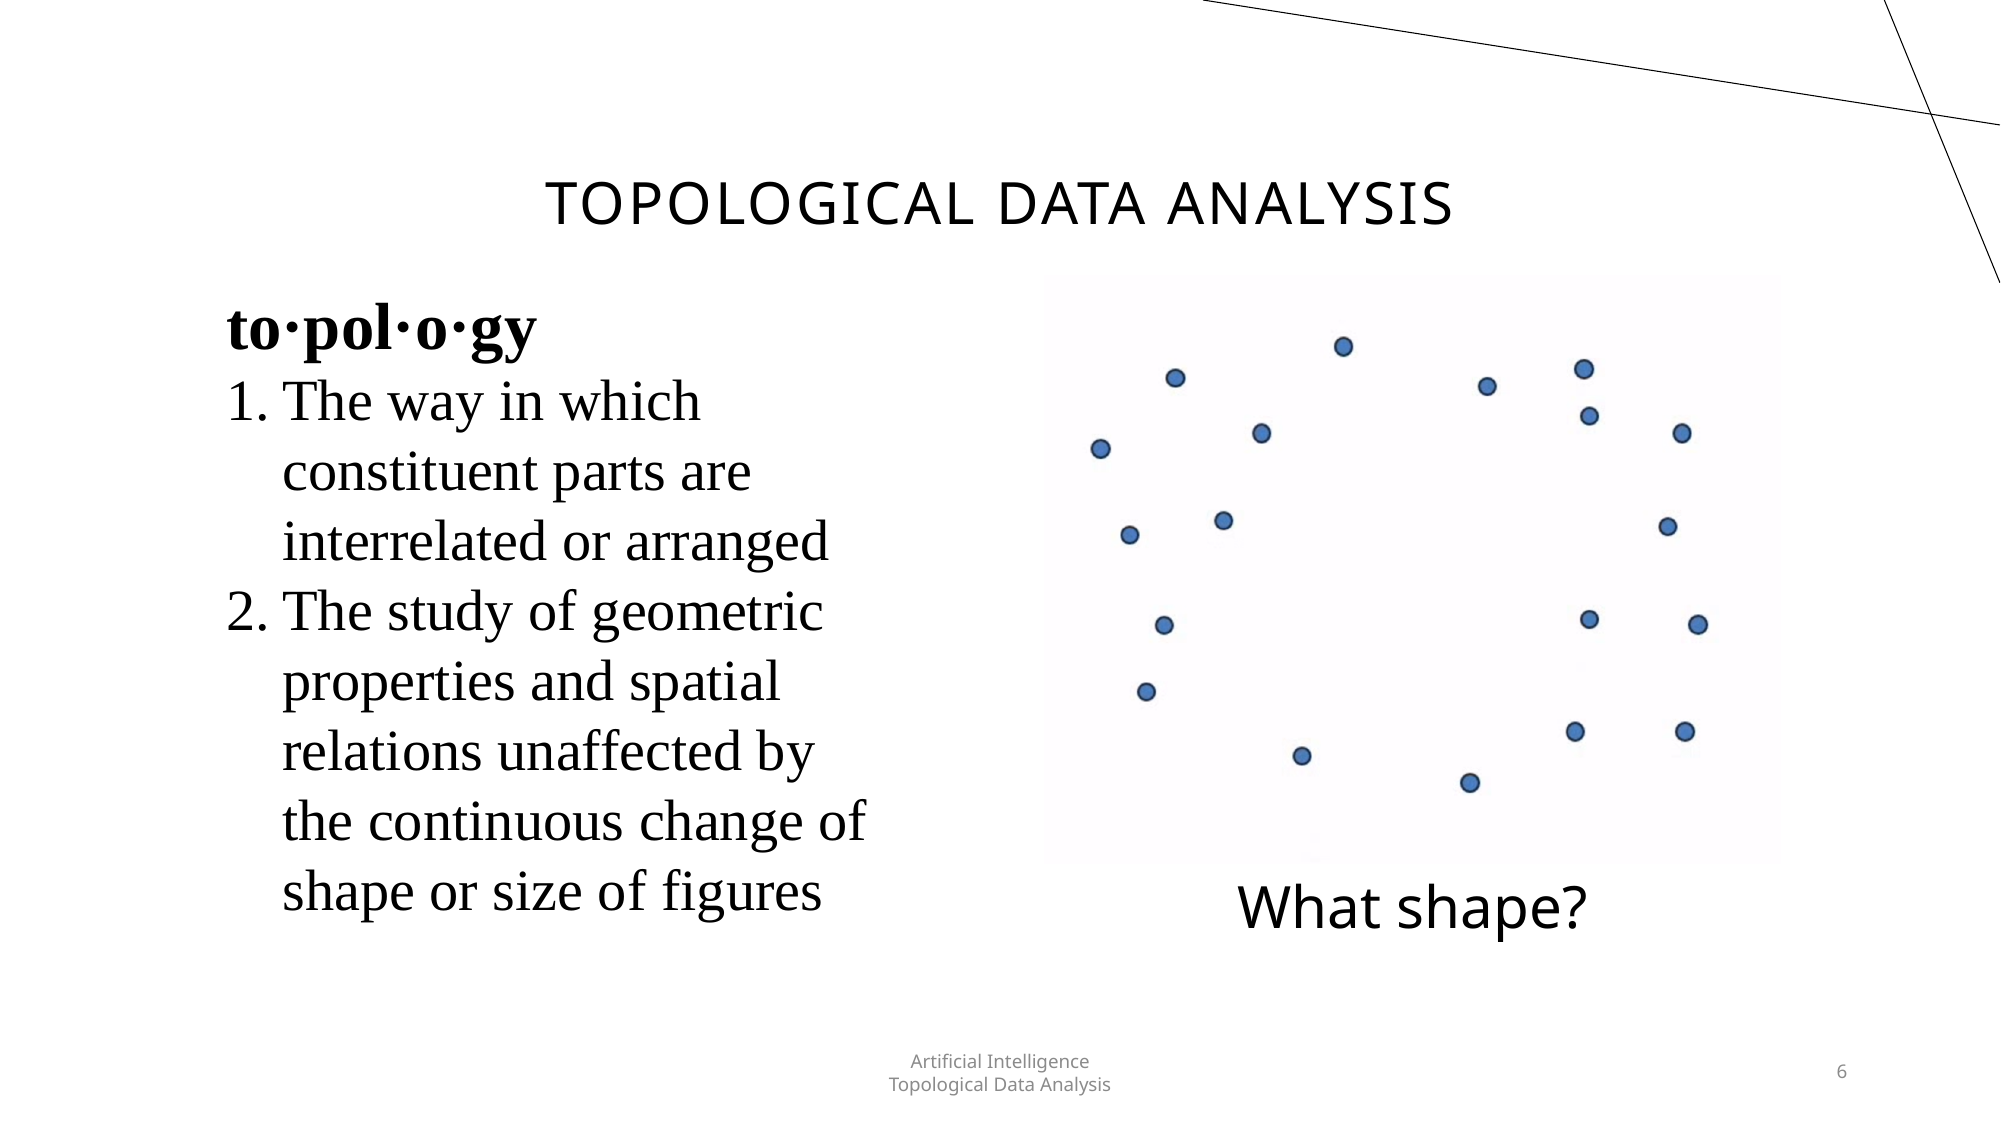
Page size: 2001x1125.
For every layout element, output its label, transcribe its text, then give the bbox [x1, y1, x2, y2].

picture [1044, 275, 1781, 864]
slide_number 6 [1412, 1042, 1863, 1103]
footer Artificial Intelligence Topological Data Analysis [662, 1042, 1338, 1103]
text_box to·pol·o·gy The way in which constituent parts are interrelated or arranged The study of geometric properties and spatial relations unaffected by the continuous change of shape or size of figures [211, 275, 902, 930]
text_box What shape? [1044, 864, 1781, 949]
title Topological Data Analysis [211, 136, 1789, 276]
